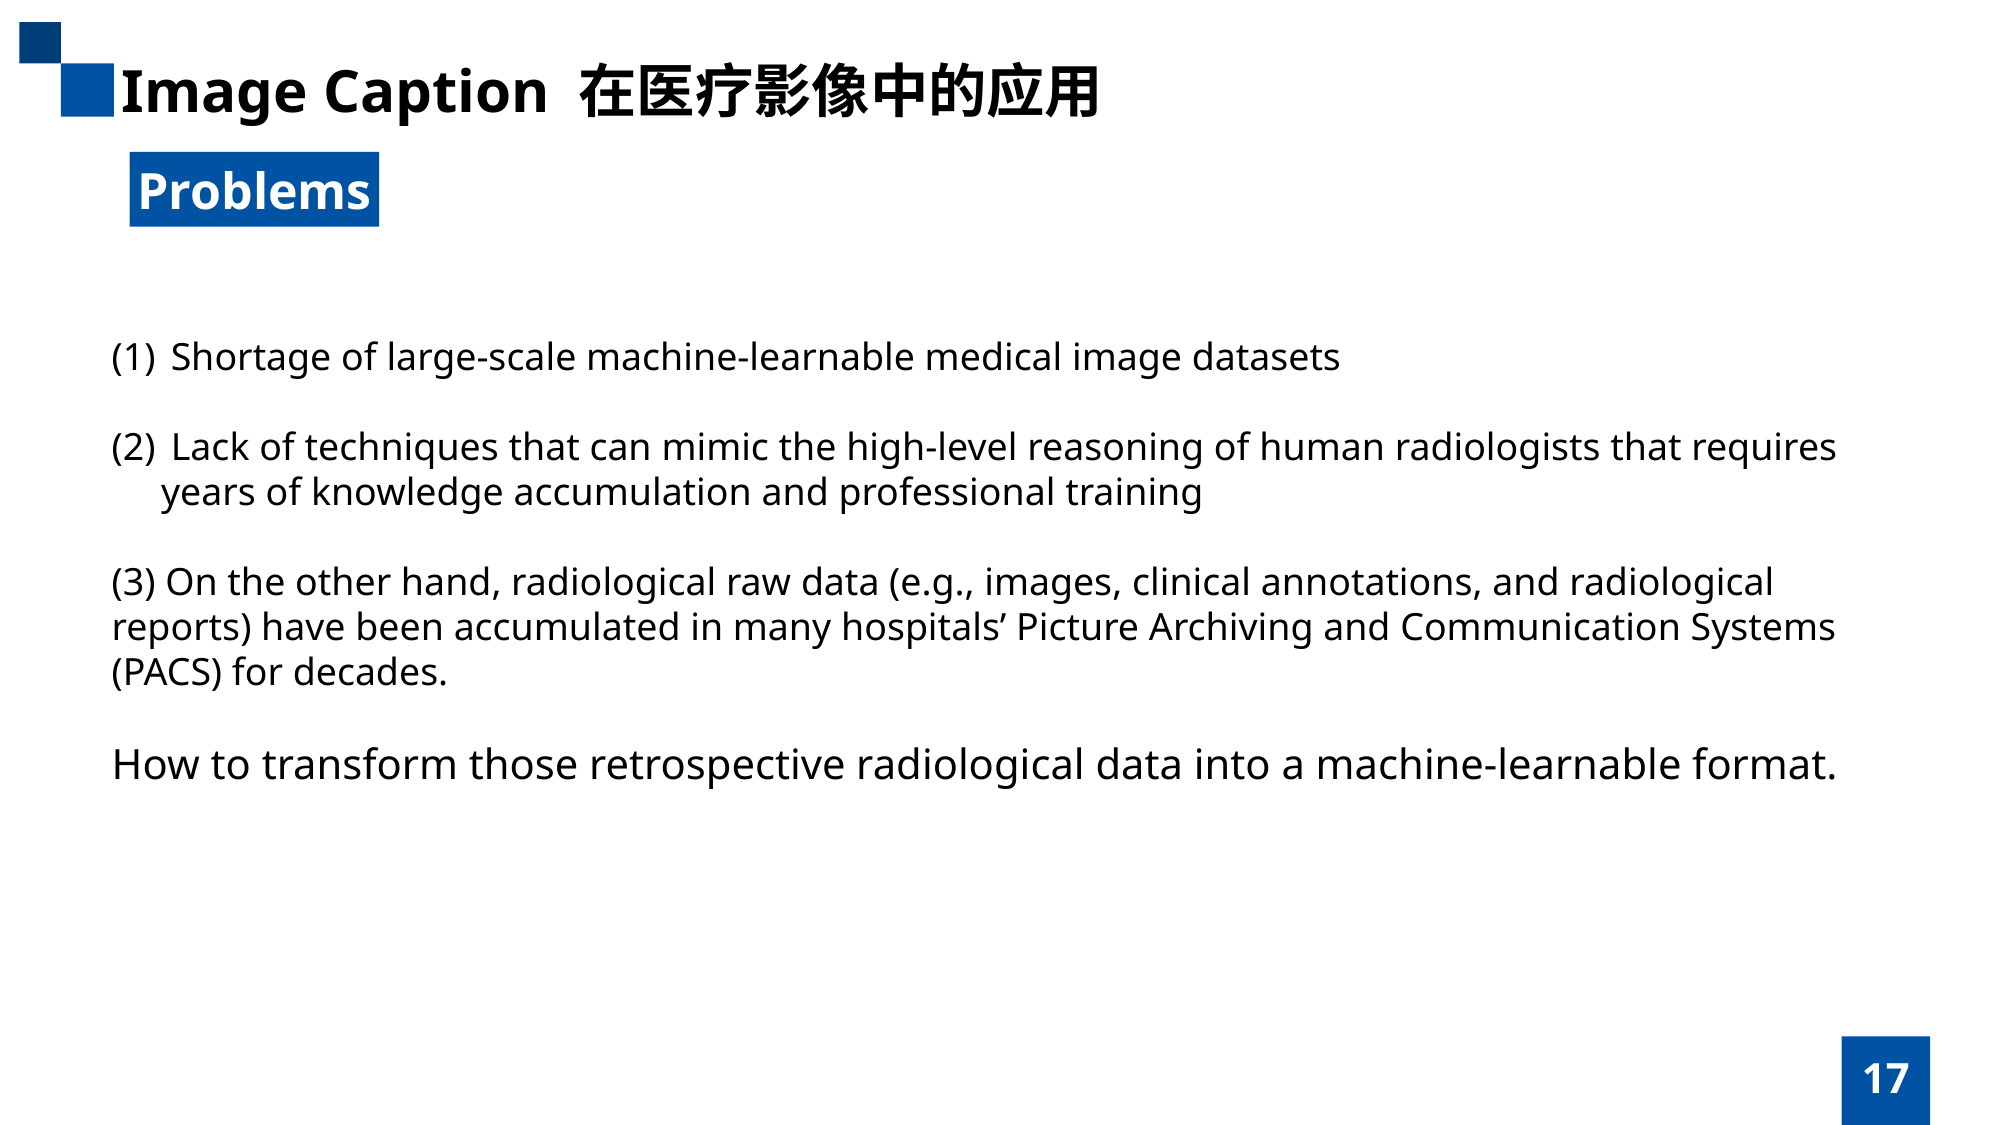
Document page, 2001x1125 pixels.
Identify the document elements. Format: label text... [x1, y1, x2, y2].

slide_number 17 [1847, 1047, 1925, 1114]
text_box Image Caption 在医疗影像中的应用 [114, 47, 1398, 132]
text_box Problems [129, 151, 380, 227]
text_box Shortage of large-scale machine-learnable medical image datasets Lack of techniques that can mimic the high-level reasoning of human radiologists that requires years of knowledge accumulation and professional training (3) On the other hand, radiological raw data (e.g., images, clinical annotations, and radiological reports) have been accumulated in many hospitals’ Picture Archiving and Communication Systems (PACS) for decades. How to transform those retrospective radiological data into a machine-learnable format. [104, 325, 1896, 796]
